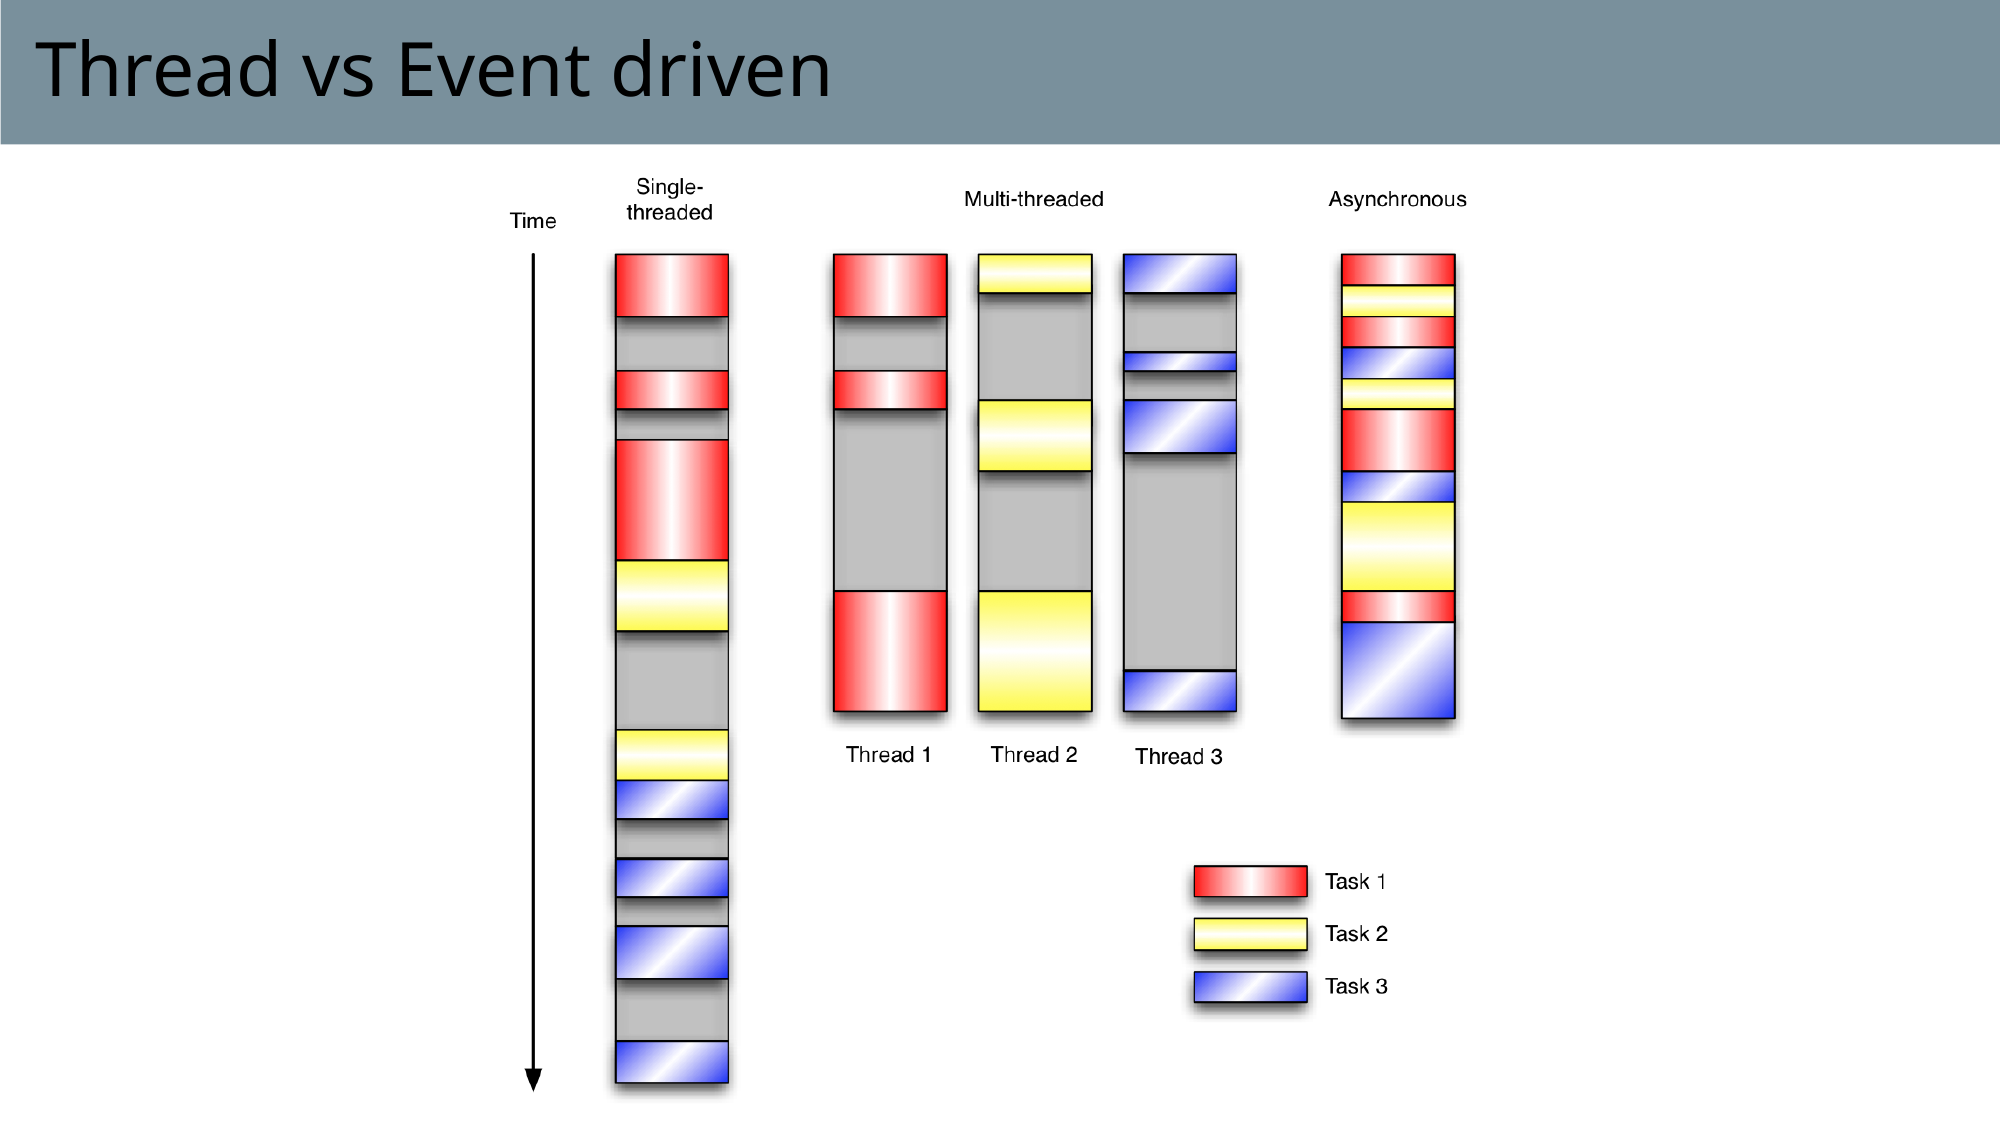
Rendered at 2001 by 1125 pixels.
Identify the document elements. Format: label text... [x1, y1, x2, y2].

picture [492, 157, 1508, 1125]
title Thread vs Event driven [0, 0, 2000, 145]
